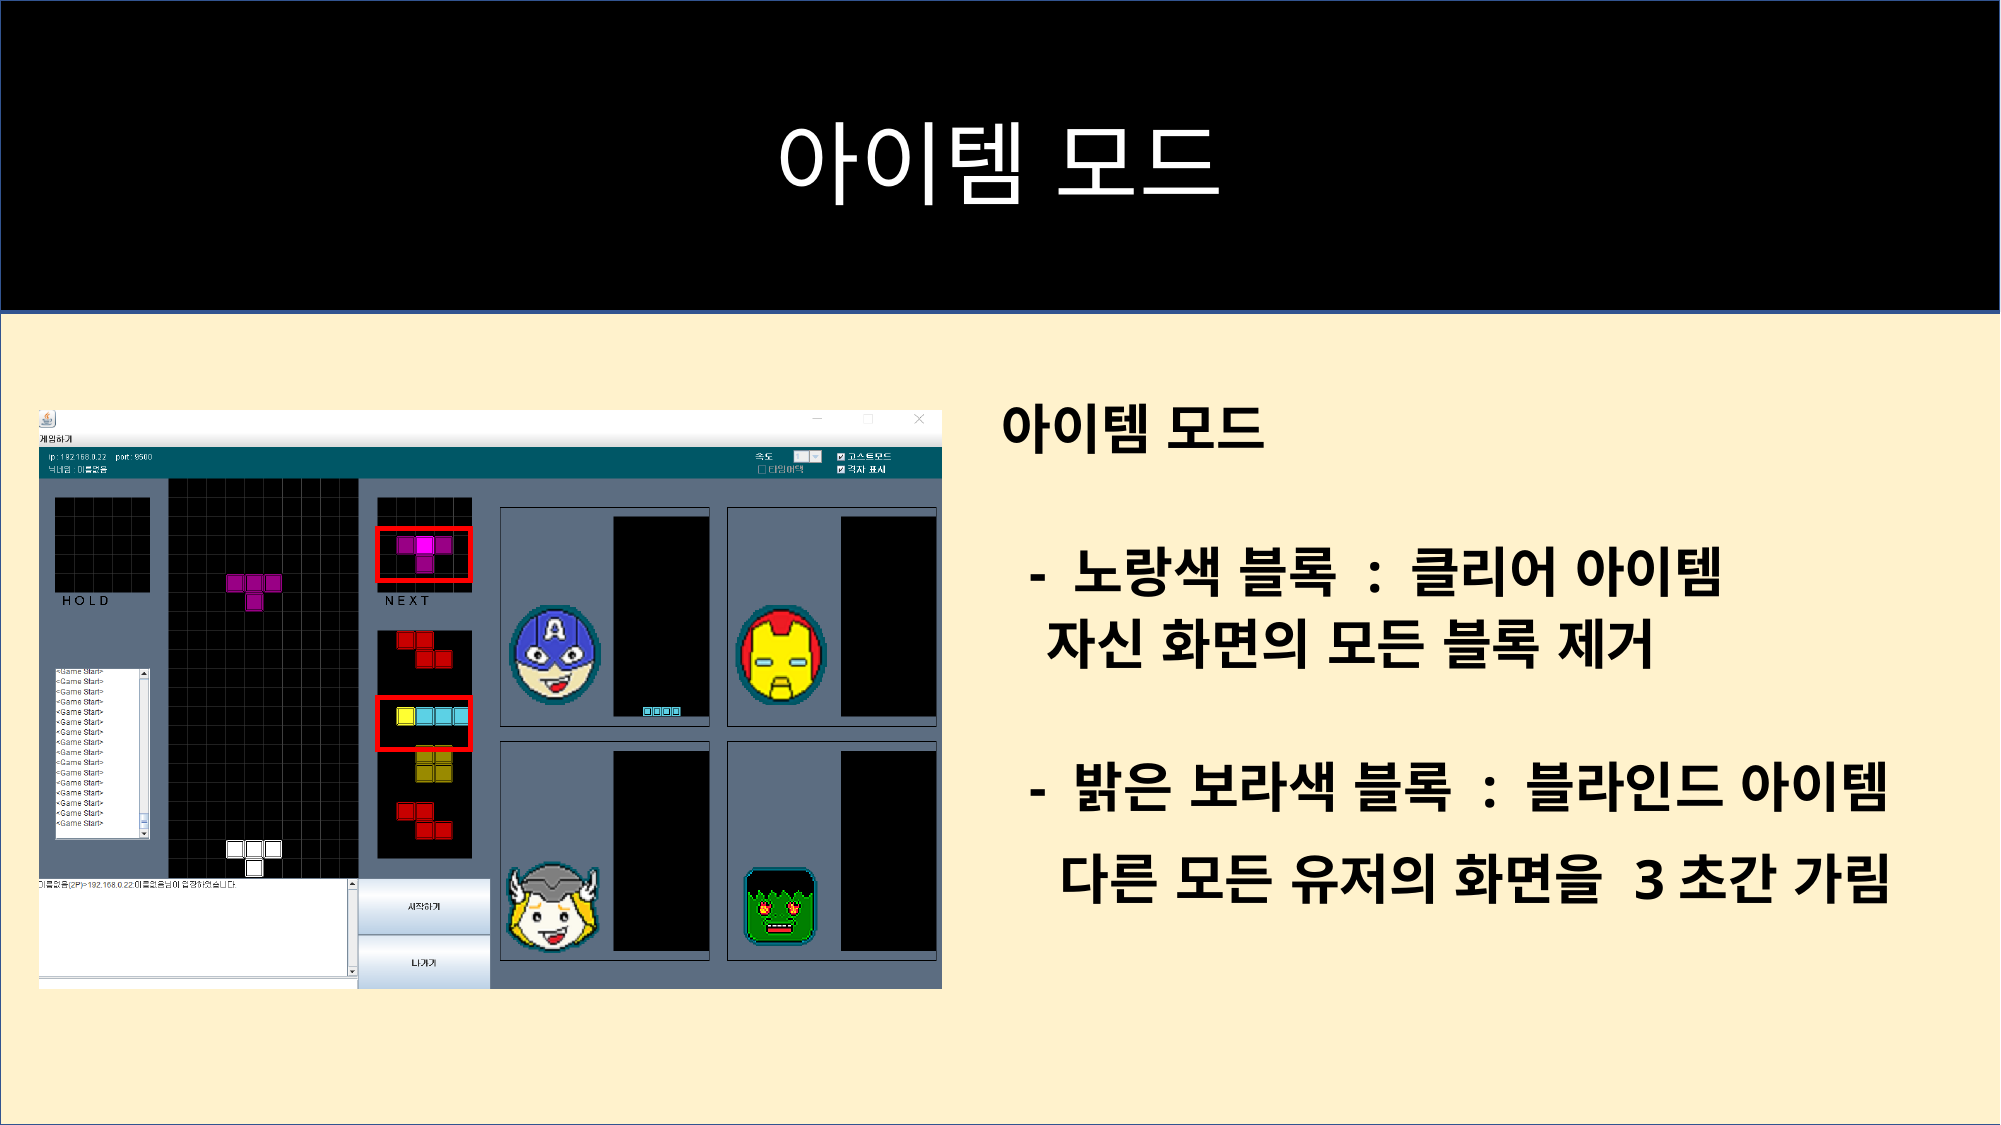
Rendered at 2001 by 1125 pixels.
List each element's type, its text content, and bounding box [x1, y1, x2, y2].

text_box 아이템 모드 - 노랑색 블록 : 클리어 아이템 자신 화면의 모든 블록 제거 - 밝은 보라색 블록 : 블라인드 아이템 다른 모든 유저의 화면을 3초간 가림 [986, 381, 2000, 1096]
picture [39, 410, 942, 989]
title 아이템 모드 [137, 59, 1863, 278]
text_box [0, 312, 2000, 1125]
